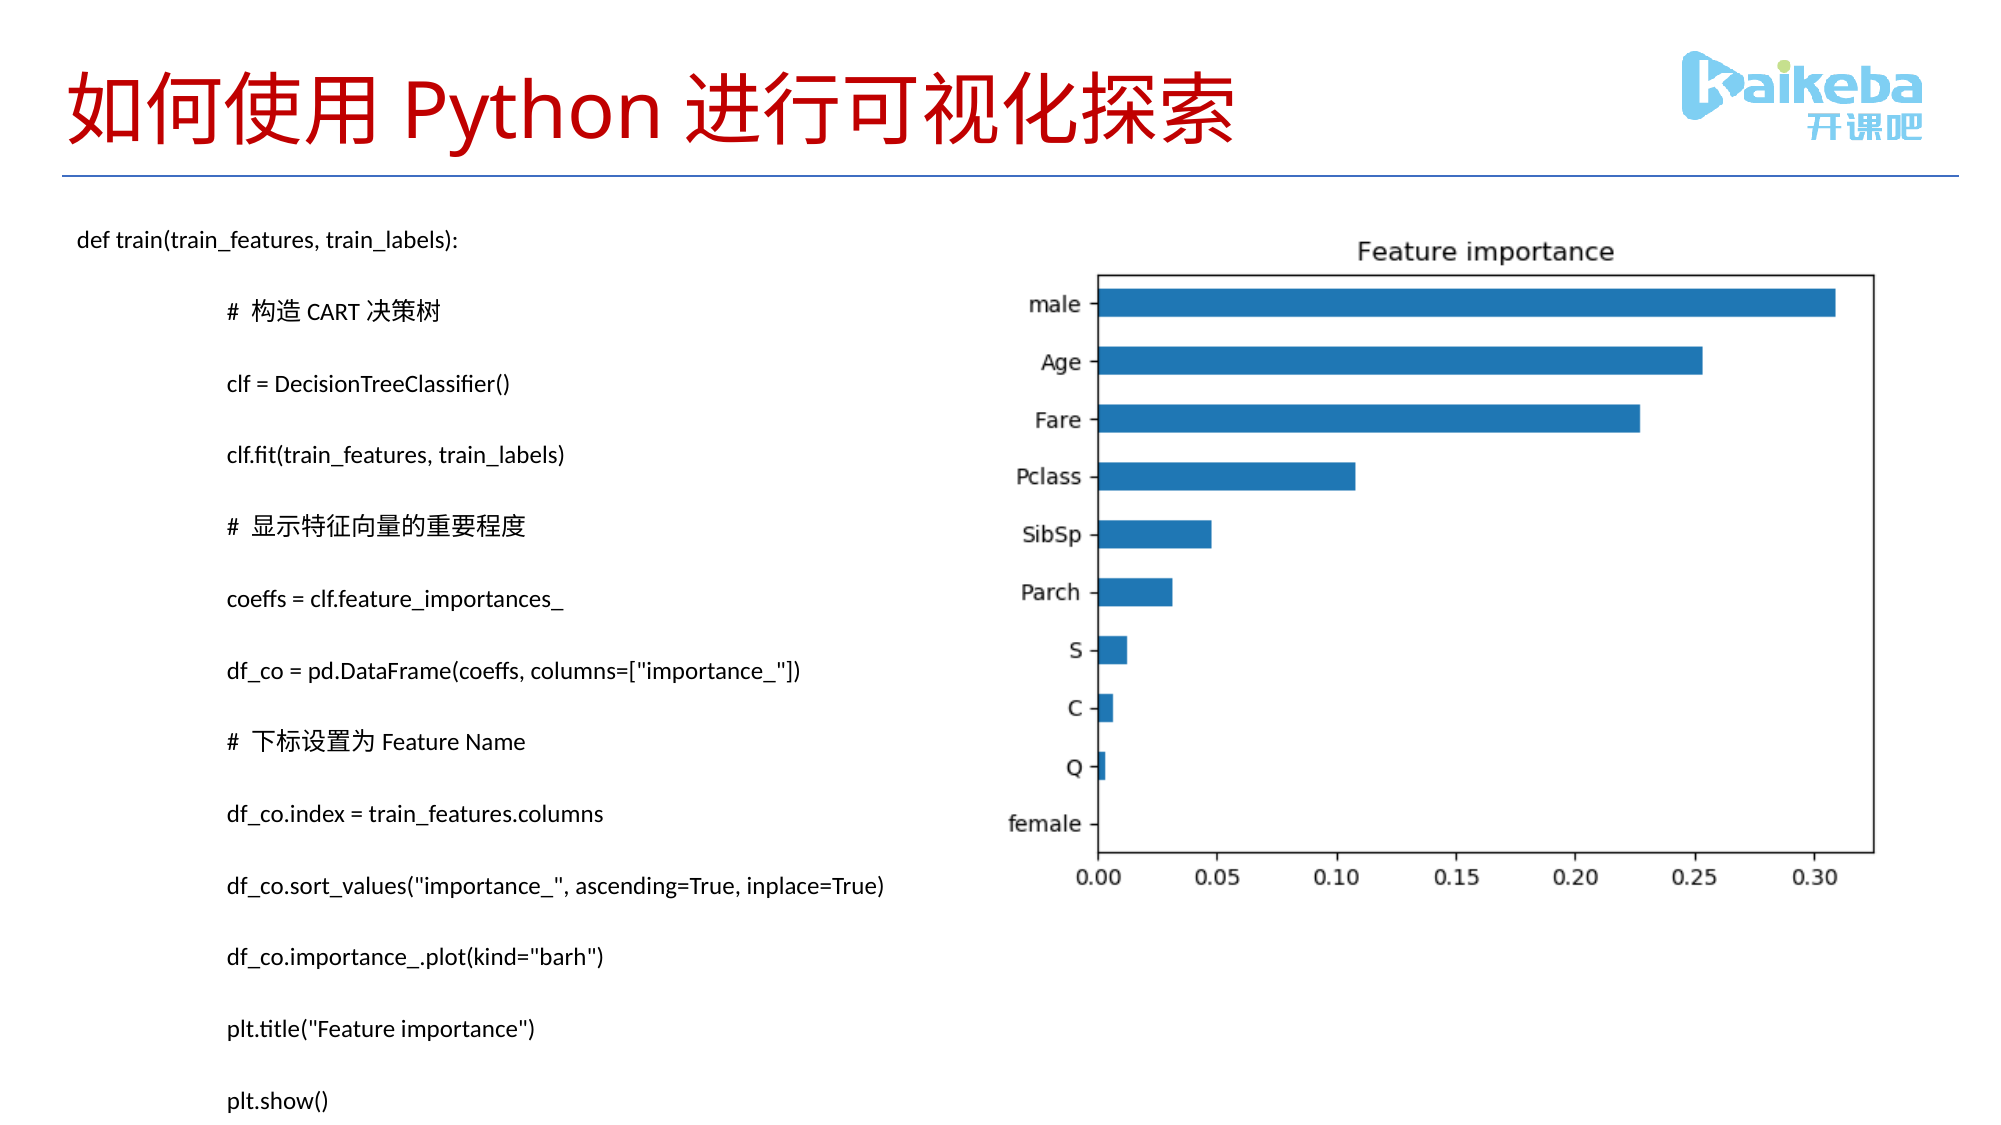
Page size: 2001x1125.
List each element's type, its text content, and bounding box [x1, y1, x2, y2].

text_box def train(train_features, train_labels): # 构造CART决策树 clf = DecisionTreeClassifier() clf.fit(train_features, train_labels) # 显示特征向量的重要程度 coeffs = clf.feature_importances_ df_co = pd.DataFrame(coeffs, columns=["importance_"]) # 下标设置为Feature Name df_co.index = train_features.columns df_co.sort_values("importance_", ascending=True, inplace=True) df_co.importance_.plot(kind="barh") plt.title("Feature importance") plt.show() [69, 195, 972, 1125]
picture [995, 217, 1889, 908]
title 如何使用Python进行可视化探索 [57, 59, 1728, 167]
